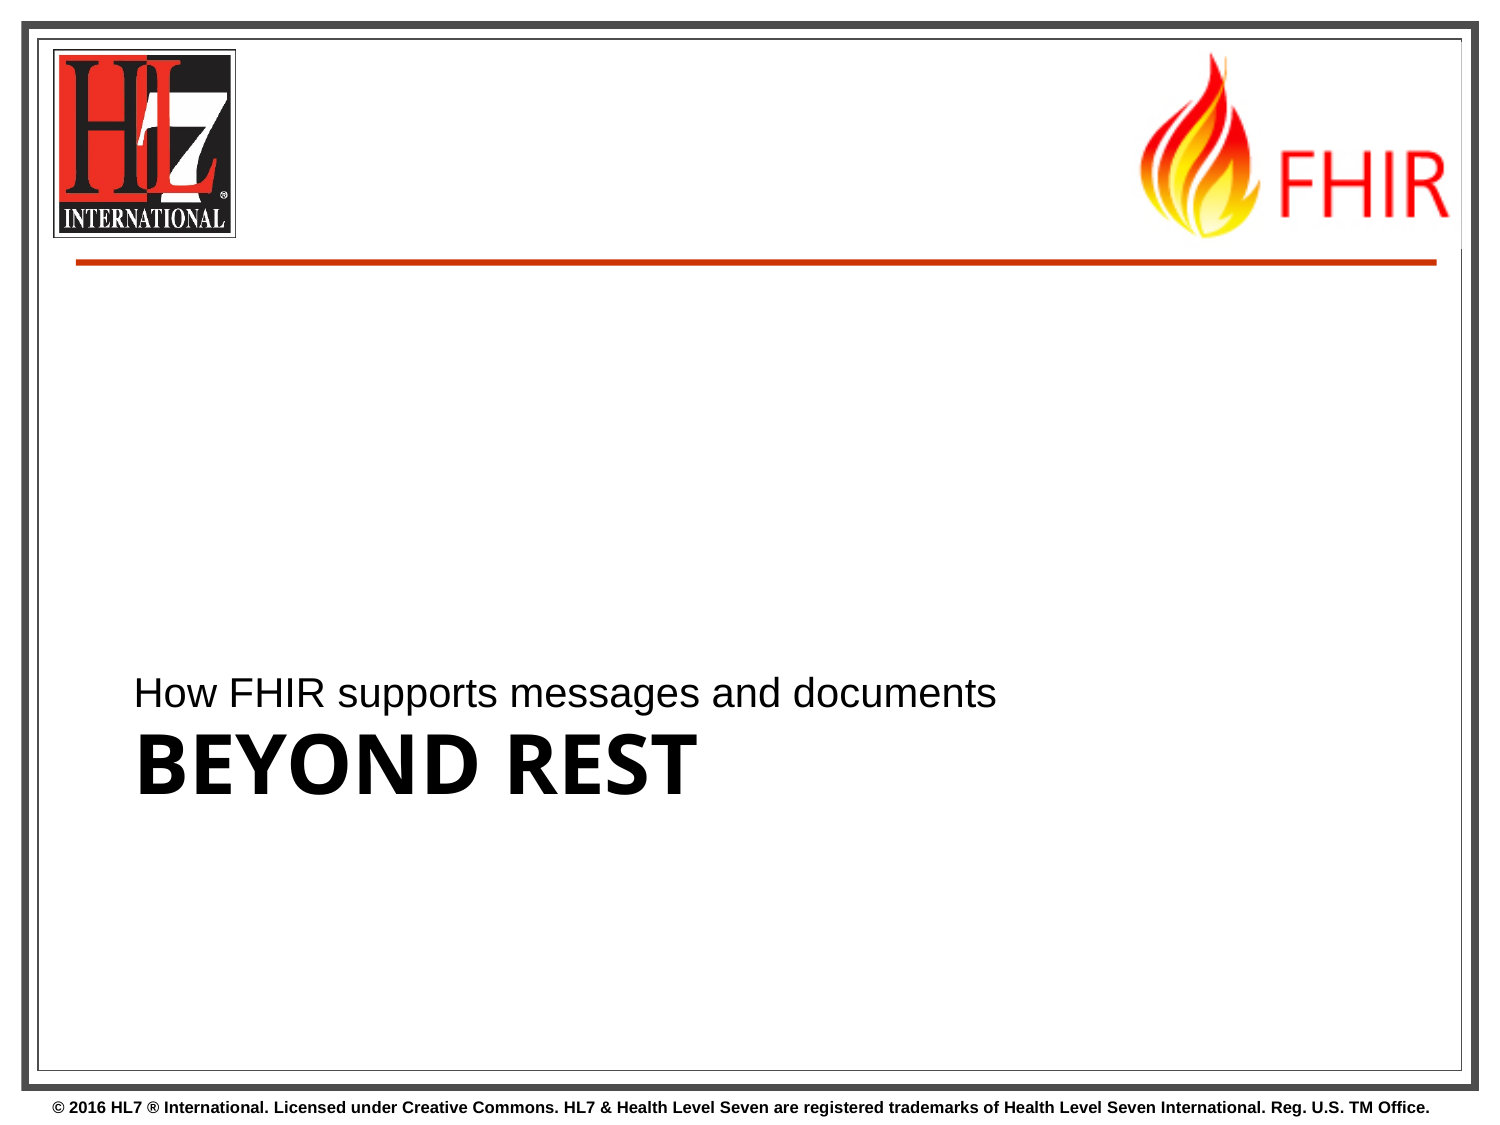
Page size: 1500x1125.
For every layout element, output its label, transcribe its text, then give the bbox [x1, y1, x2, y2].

title Beyond REST [118, 723, 1394, 947]
picture [53, 49, 236, 238]
picture [1128, 42, 1462, 249]
list How FHIR supports messages and documents [118, 476, 1394, 723]
